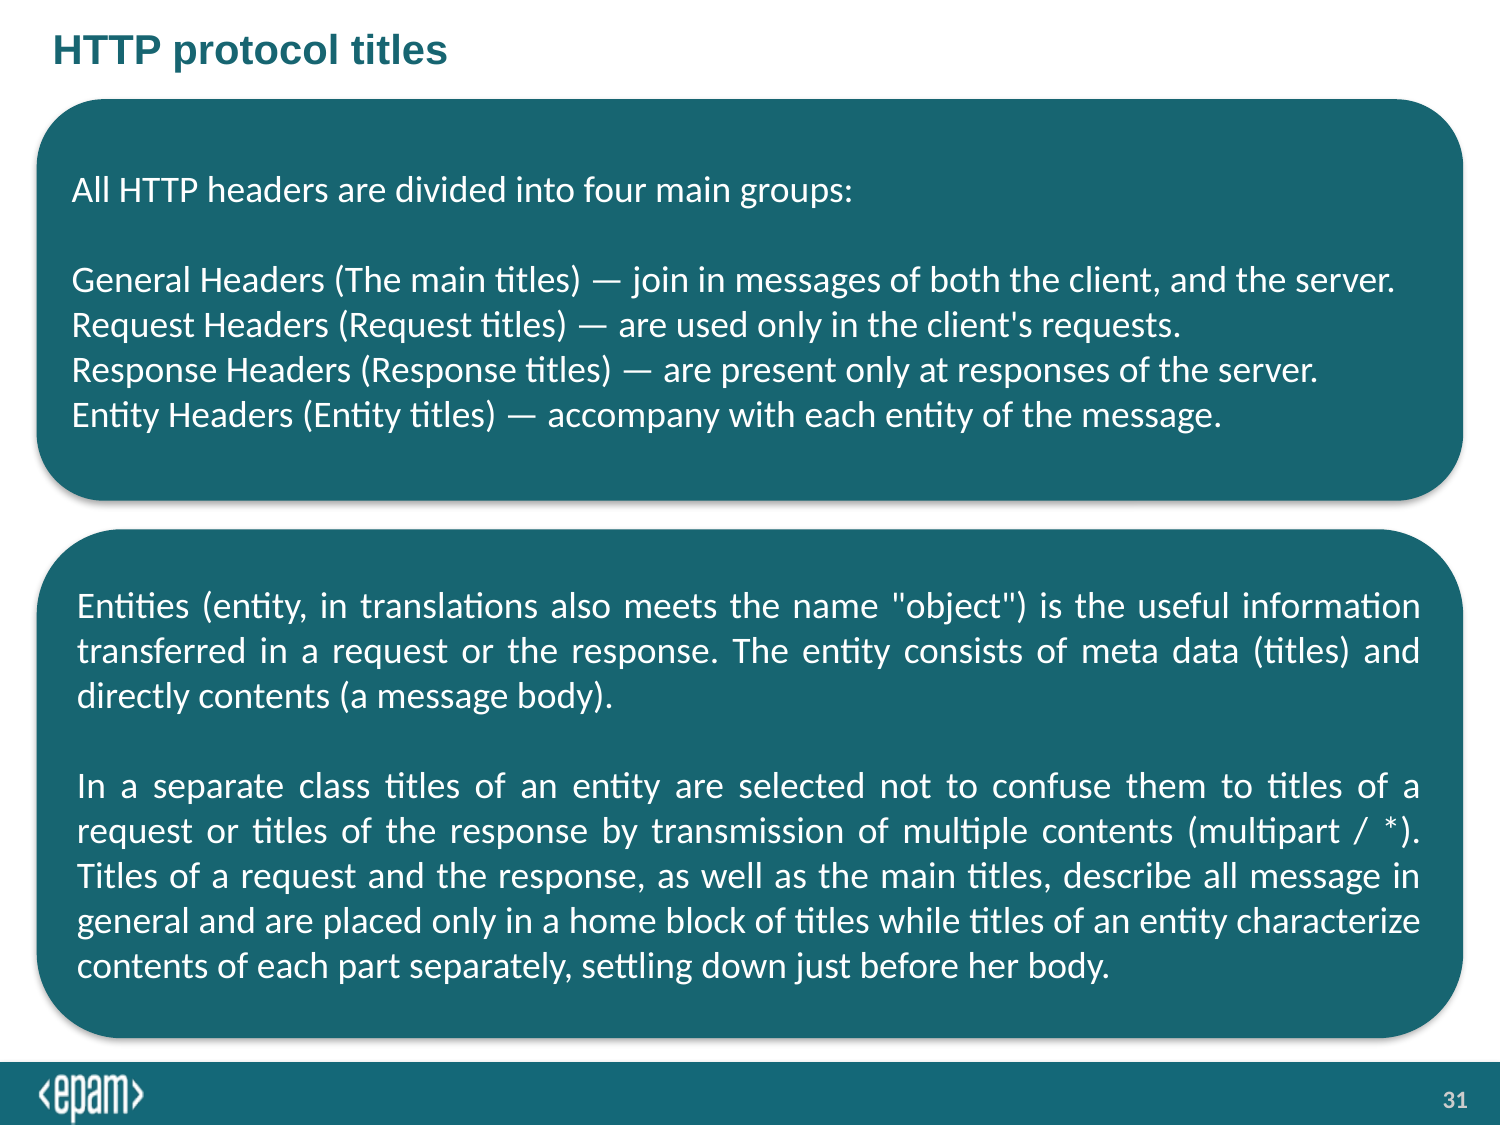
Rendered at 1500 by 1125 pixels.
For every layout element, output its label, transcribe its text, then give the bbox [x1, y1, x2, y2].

text_box Entities (entity, in translations also meets the name "object") is the useful information transferred in a request or the response. The entity consists of meta data (titles) and directly contents (a message body). In a separate class titles of an entity are selected not to confuse them to titles of a request or titles of the response by transmission of multiple contents (multipart / *). Titles of a request and the response, as well as the main titles, describe all message in general and are placed only in a home block of titles while titles of an entity characterize contents of each part separately, settling down just before her body. [36, 529, 1464, 1039]
title HTTP protocol titles [0, 0, 1500, 95]
picture [38, 1074, 144, 1125]
text_box All HTTP headers are divided into four main groups: General Headers (The main titles) — join in messages of both the client, and the server. Request Headers (Request titles) — are used only in the client's requests. Response Headers (Response titles) — are present only at responses of the server. Entity Headers (Entity titles) — accompany with each entity of the message. [36, 99, 1464, 501]
